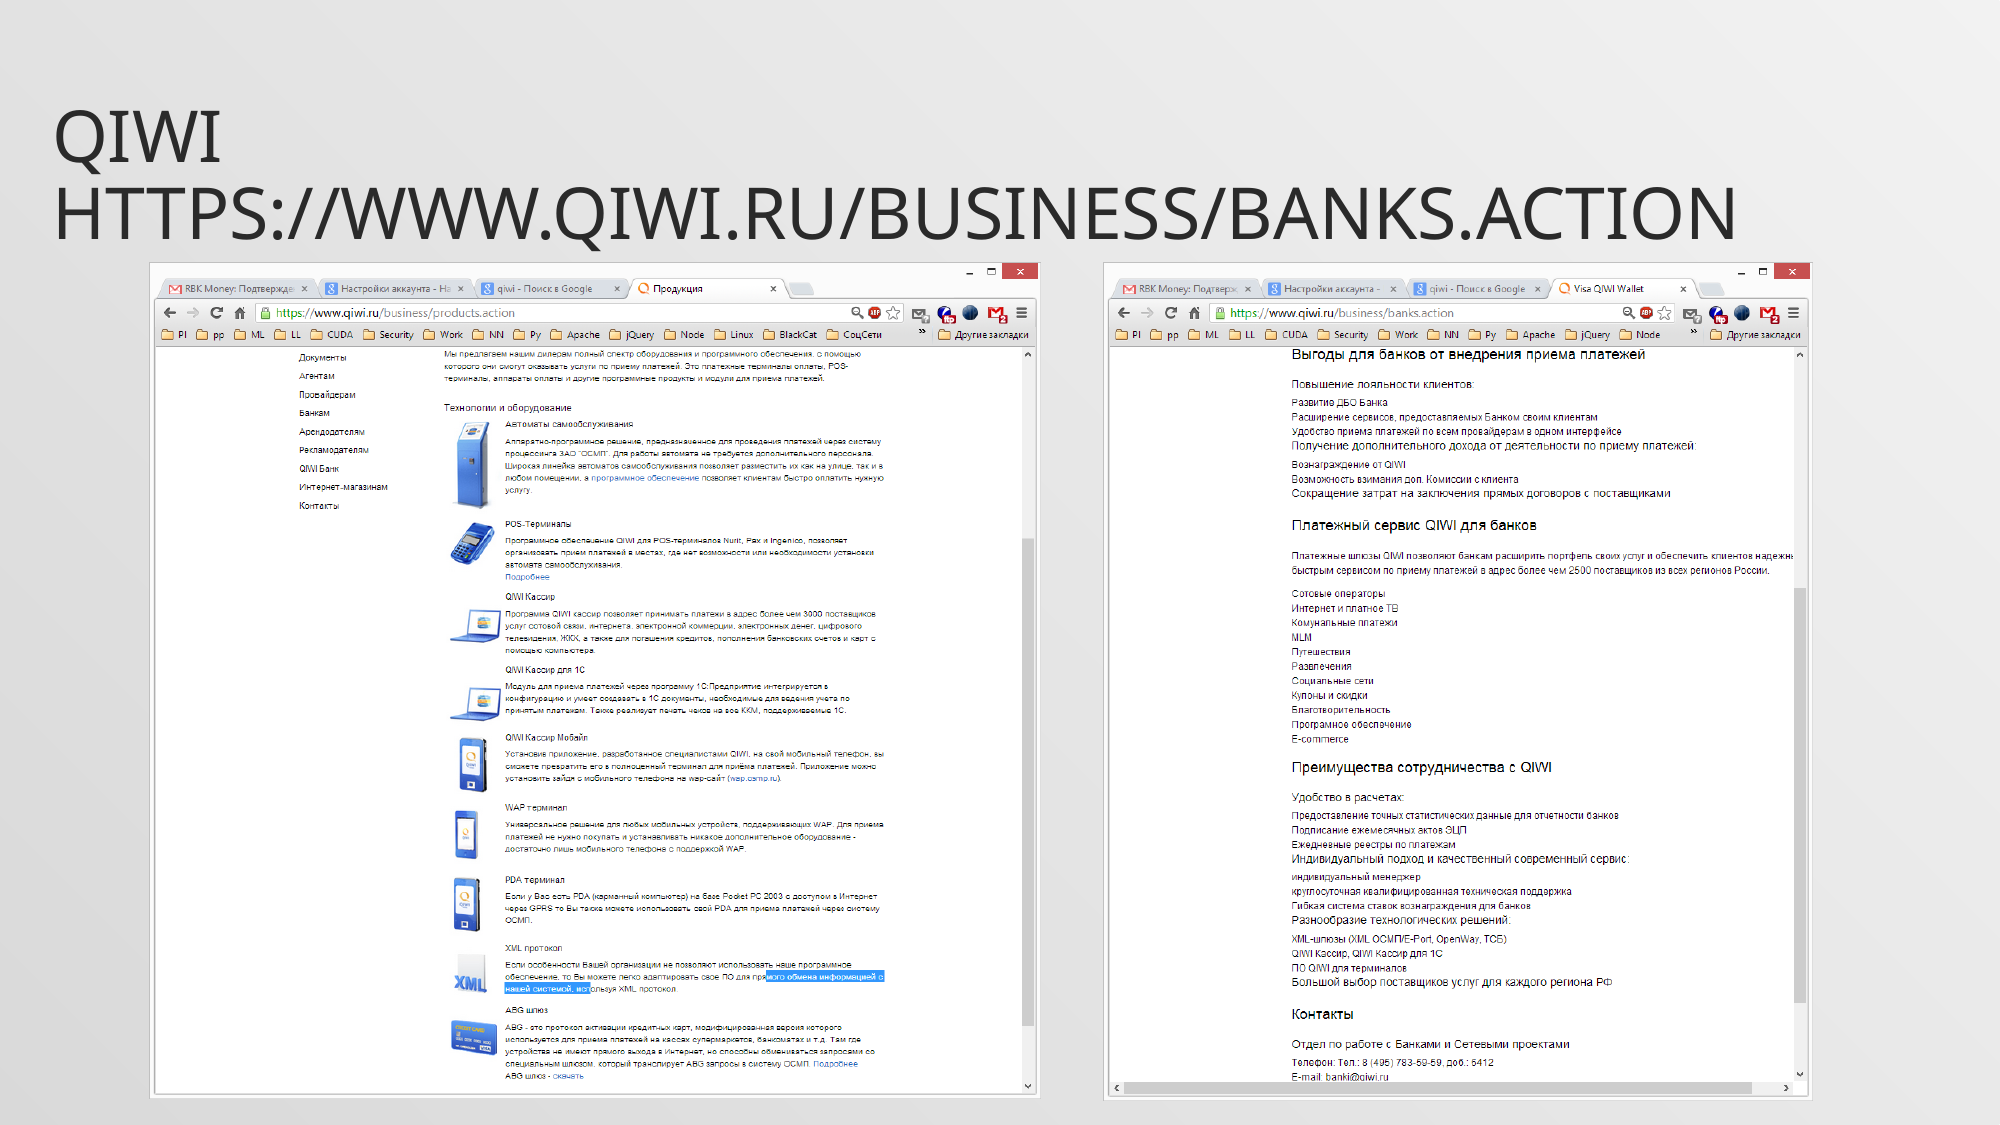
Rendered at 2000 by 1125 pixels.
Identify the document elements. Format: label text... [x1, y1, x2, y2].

picture [149, 262, 1041, 1099]
picture [1103, 262, 1813, 1101]
title QIWI https://www.qiwi.ru/business/banks.action [37, 45, 1950, 263]
